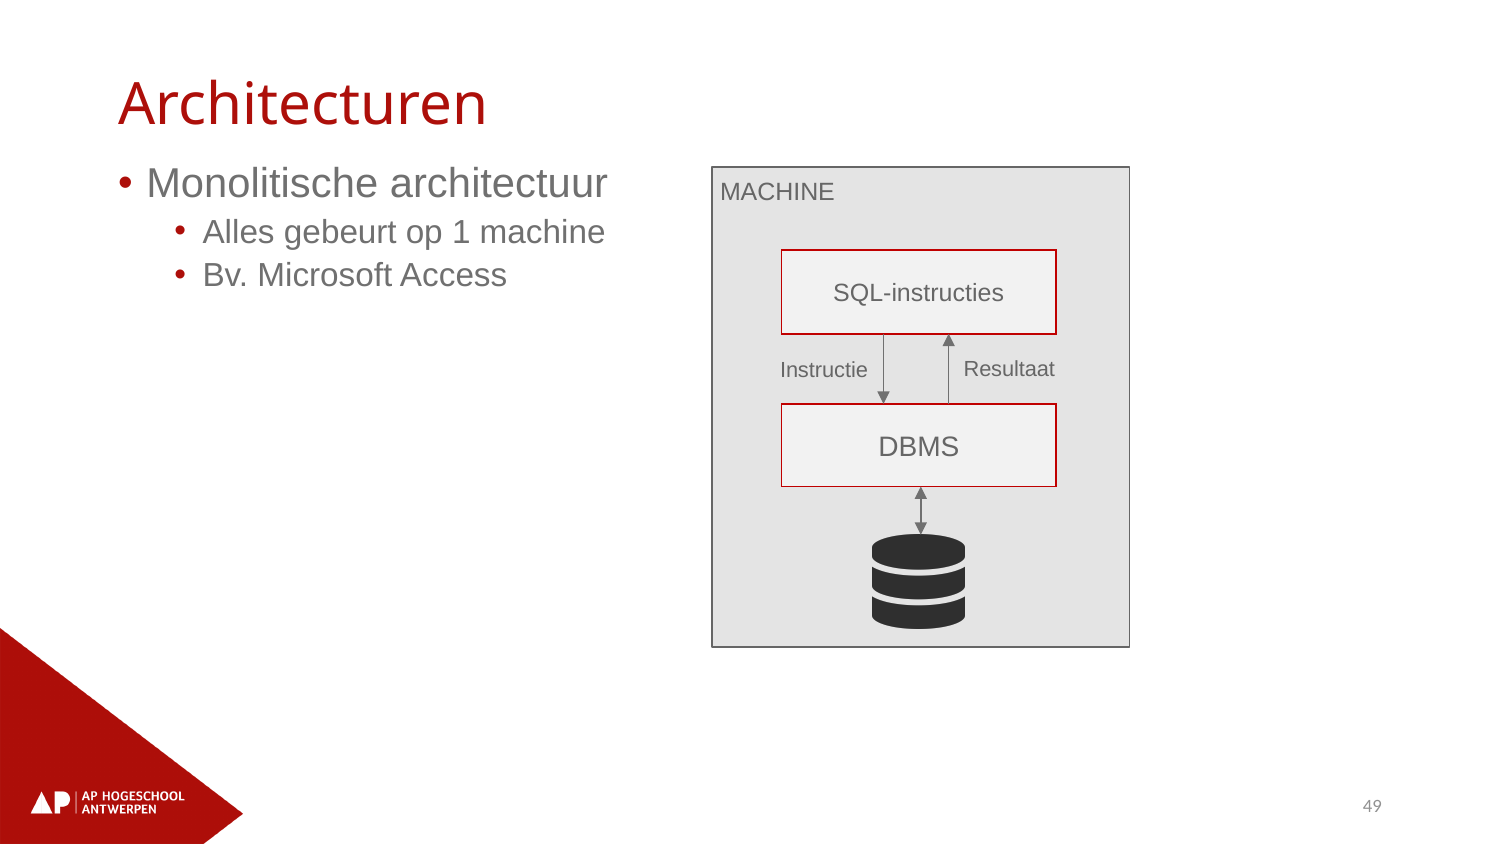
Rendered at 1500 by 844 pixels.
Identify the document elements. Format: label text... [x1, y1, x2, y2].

list Monolitische architectuur Alles gebeurt op 1 machine Bv. Microsoft Access [103, 154, 1397, 690]
picture [0, 623, 246, 844]
title Architecturen [103, 66, 1397, 141]
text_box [705, 166, 1130, 648]
slide_number 49 [1263, 782, 1397, 827]
